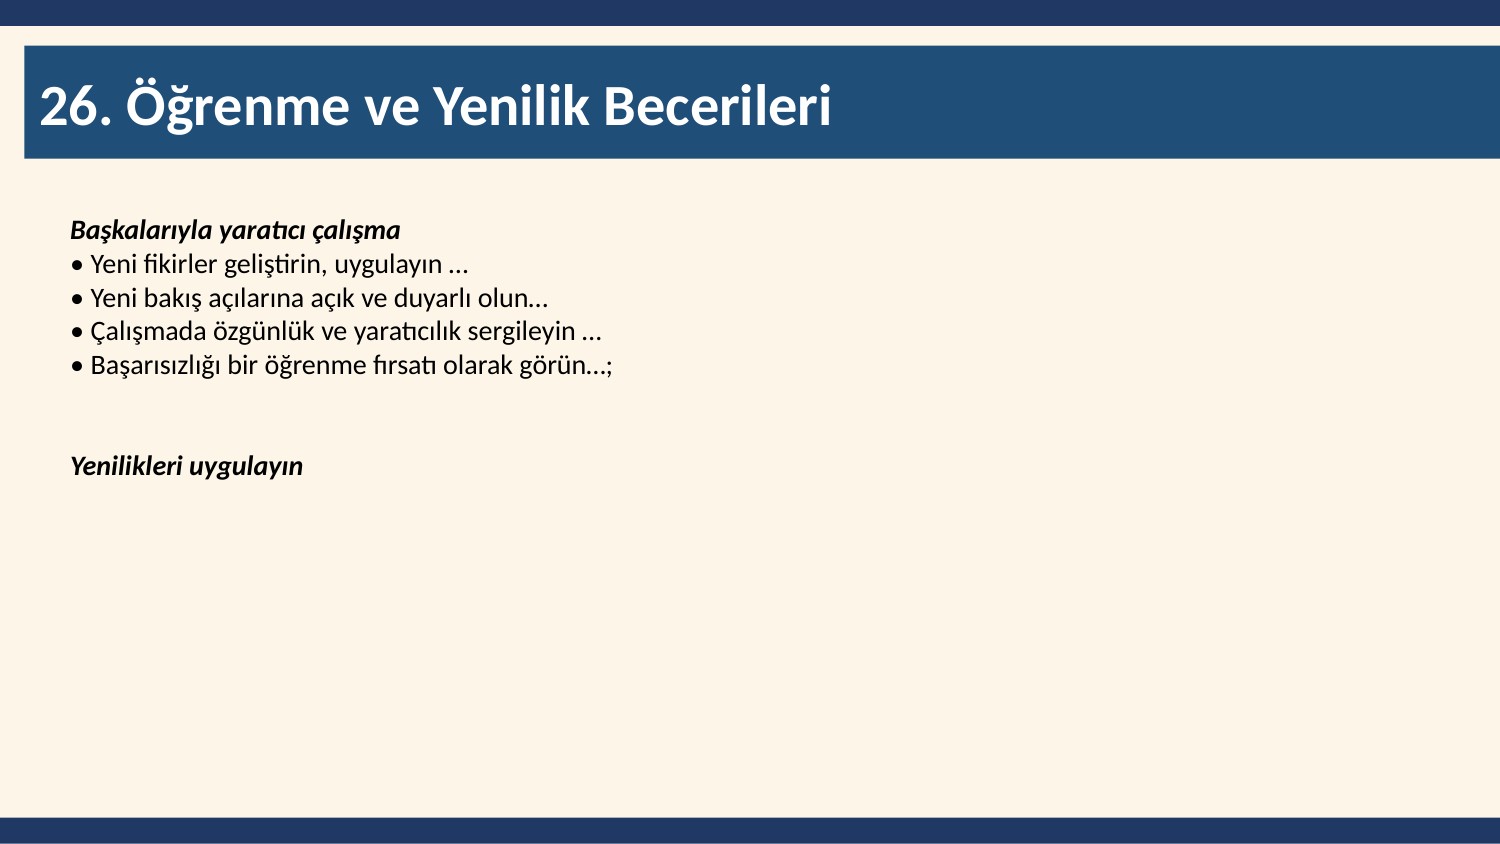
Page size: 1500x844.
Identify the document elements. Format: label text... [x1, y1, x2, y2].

text_box [0, 0, 1500, 27]
text_box 26. Öğrenme ve Yenilik Becerileri [23, 44, 1500, 160]
text_box [0, 817, 1500, 844]
text_box Başkalarıyla yaratıcı çalışma • Yeni fikirler geliştirin, uygulayın … • Yeni bakış açılarına açık ve duyarlı olun… • Çalışmada özgünlük ve yaratıcılık sergileyin … • Başarısızlığı bir öğrenme fırsatı olarak görün…; Yenilikleri uygulayın [55, 204, 1086, 523]
